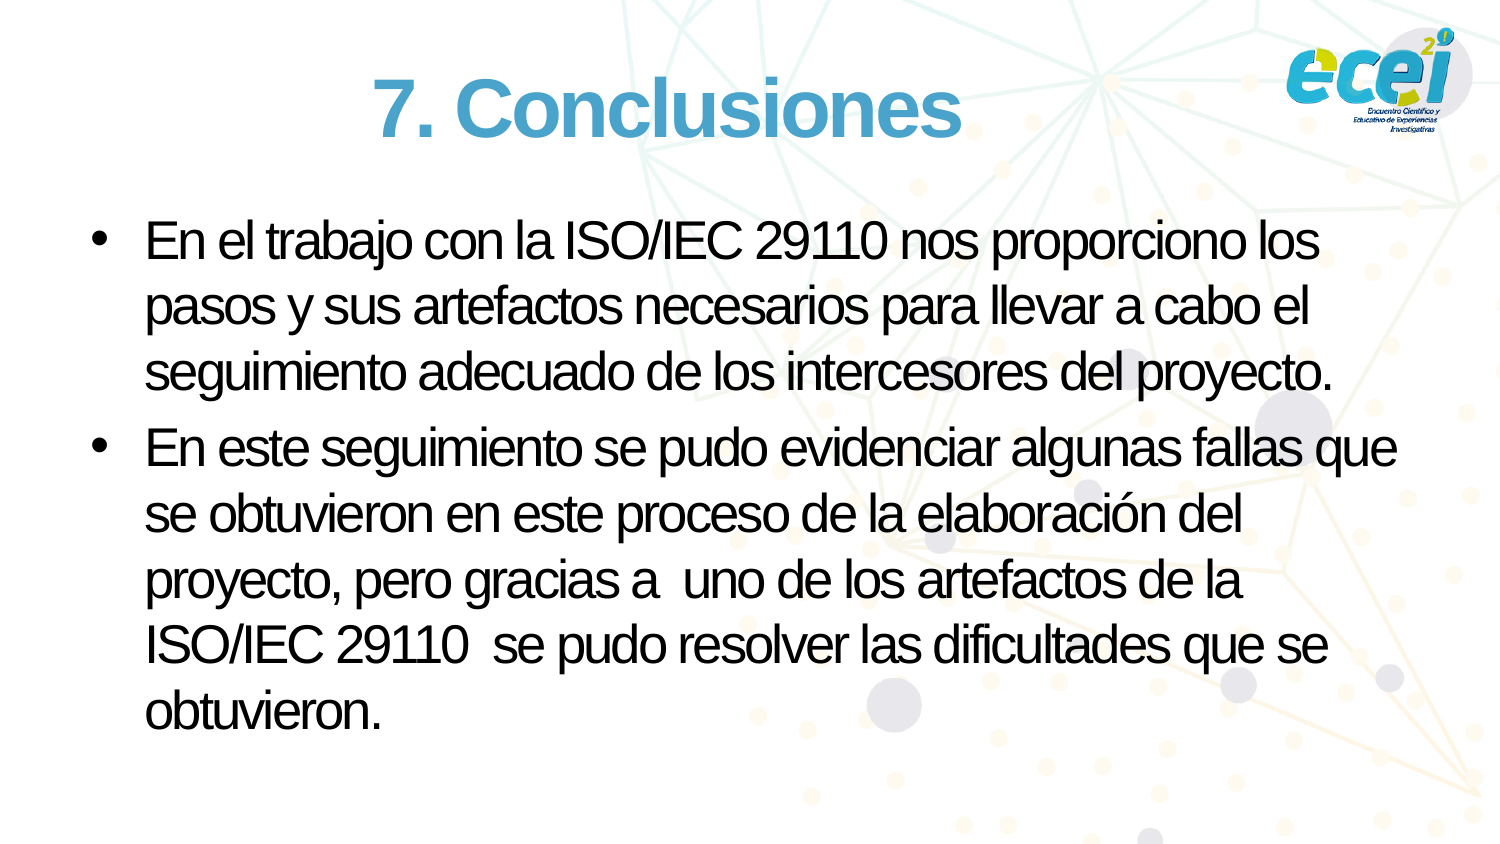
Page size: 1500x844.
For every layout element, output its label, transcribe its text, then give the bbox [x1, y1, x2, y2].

list En el trabajo con la ISO/IEC 29110 nos proporciono los pasos y sus artefactos necesarios para llevar a cabo el seguimiento adecuado de los intercesores del proyecto. En este seguimiento se pudo evidenciar algunas fallas que se obtuvieron en este proceso de la elaboración del proyecto, pero gracias a uno de los artefactos de la ISO/IEC 29110 se pudo resolver las dificultades que se obtuvieron. [75, 196, 1425, 754]
title 7. Conclusiones [75, 33, 1262, 175]
picture [0, 0, 1500, 844]
